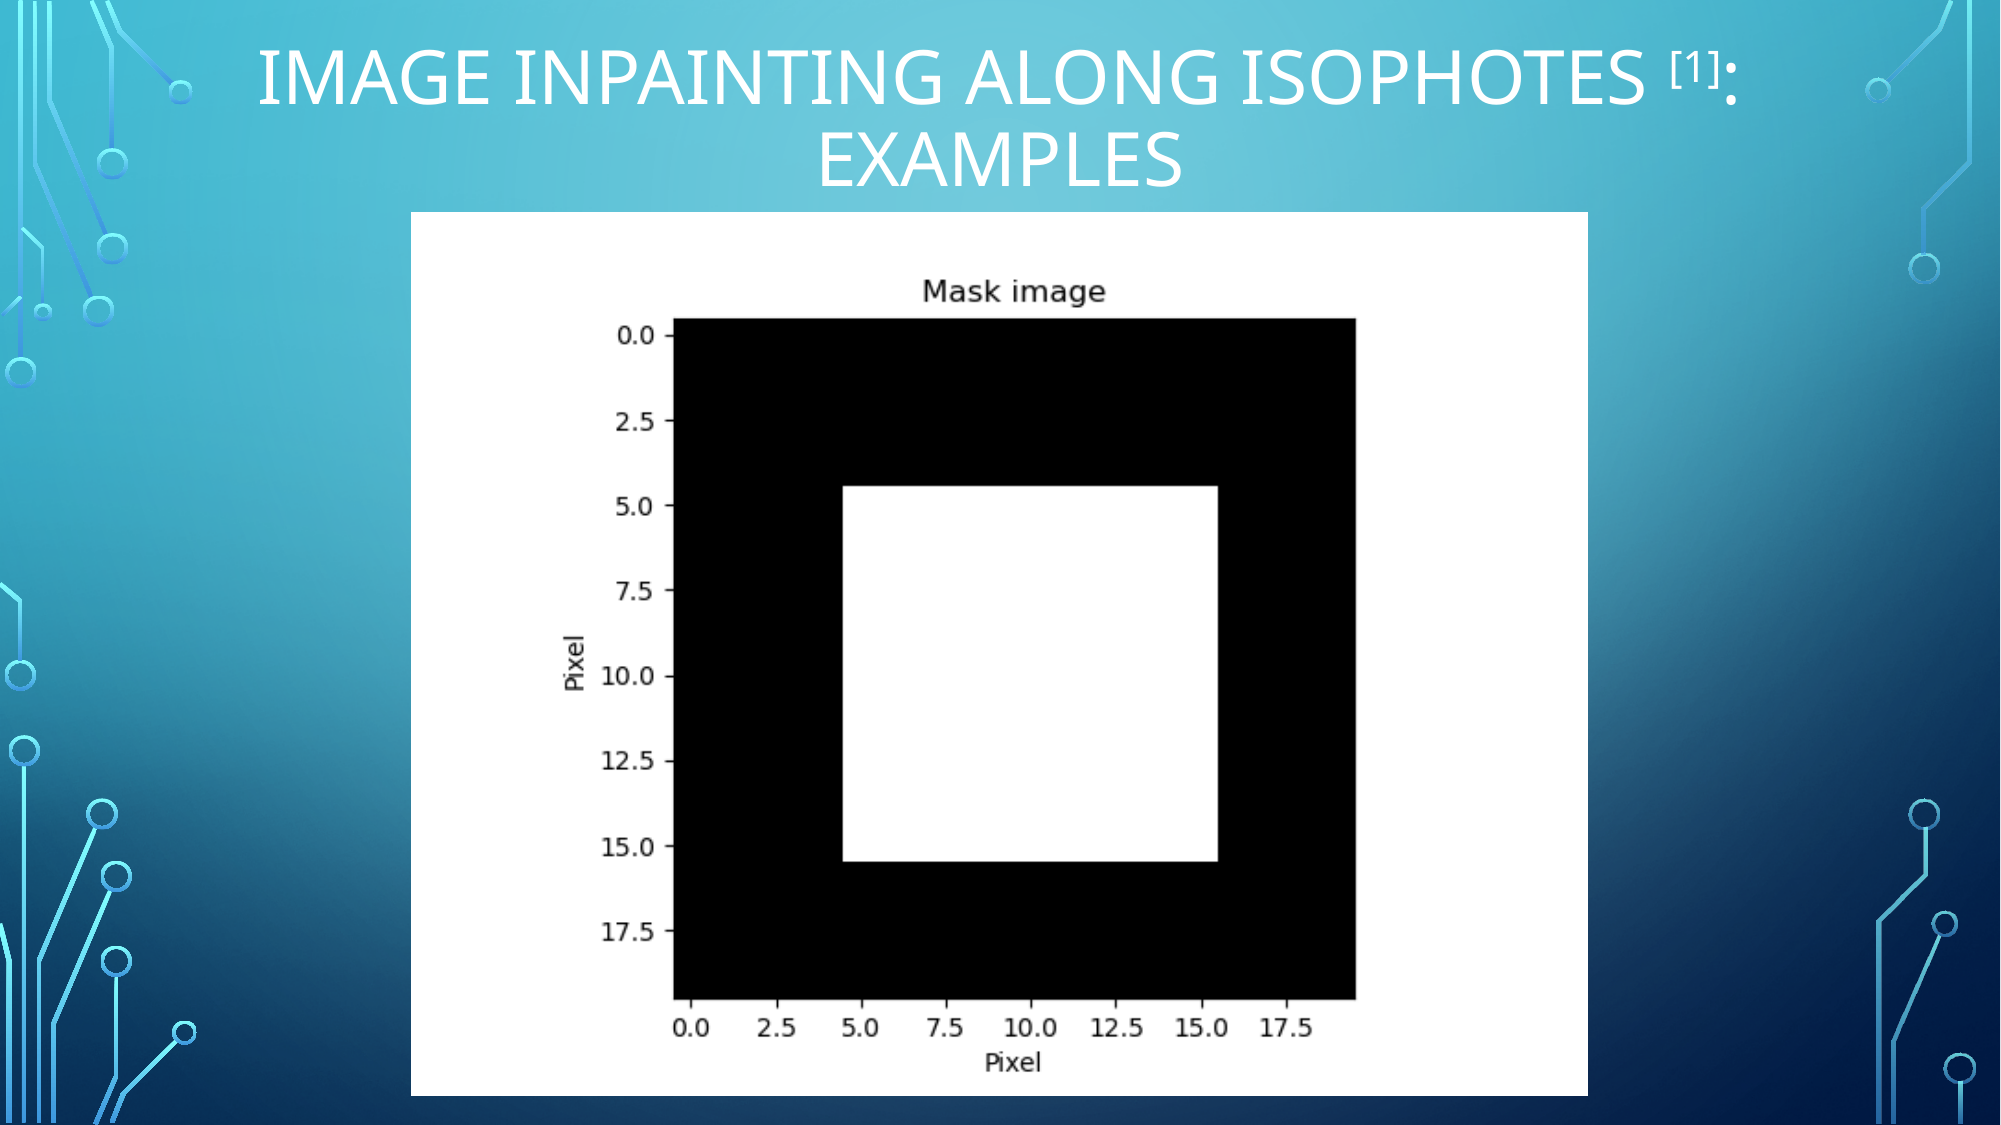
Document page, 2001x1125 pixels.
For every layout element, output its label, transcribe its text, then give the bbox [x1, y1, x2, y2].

title Image inpainting along isophotes [1]: Examples [187, 0, 1813, 243]
picture [411, 212, 1589, 1096]
